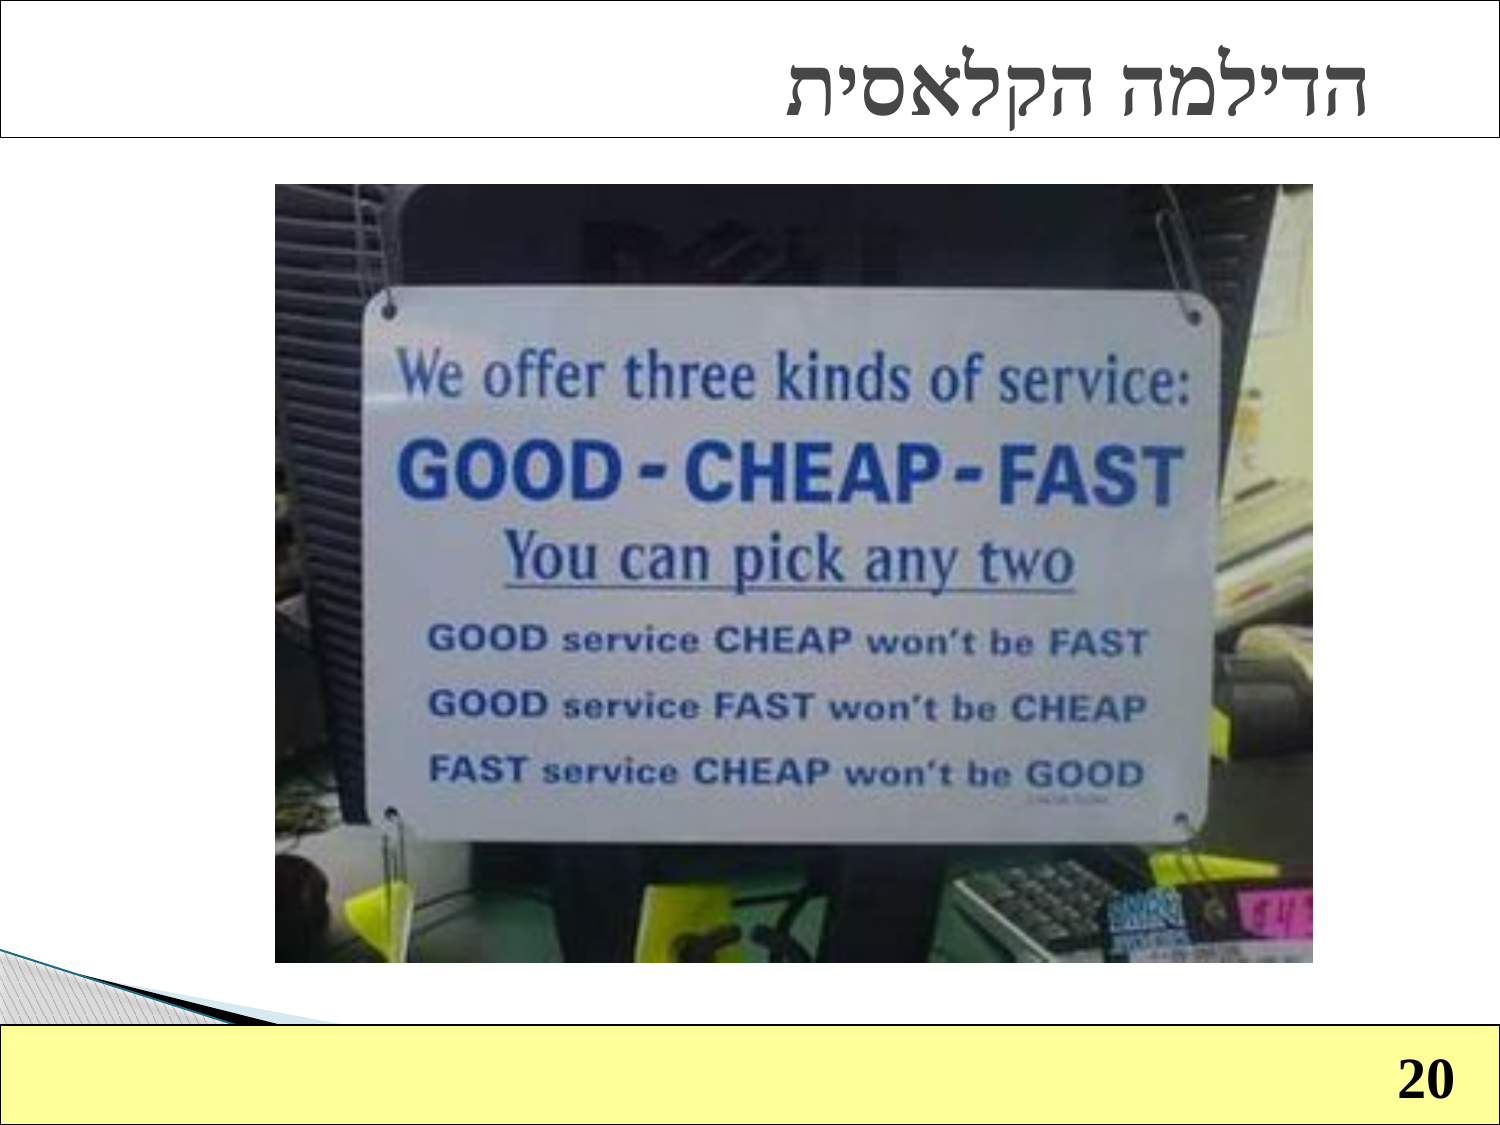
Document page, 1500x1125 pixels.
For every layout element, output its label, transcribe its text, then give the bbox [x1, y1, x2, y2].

picture [274, 184, 1313, 963]
title הדילמה הקלאסית [112, 12, 1388, 150]
